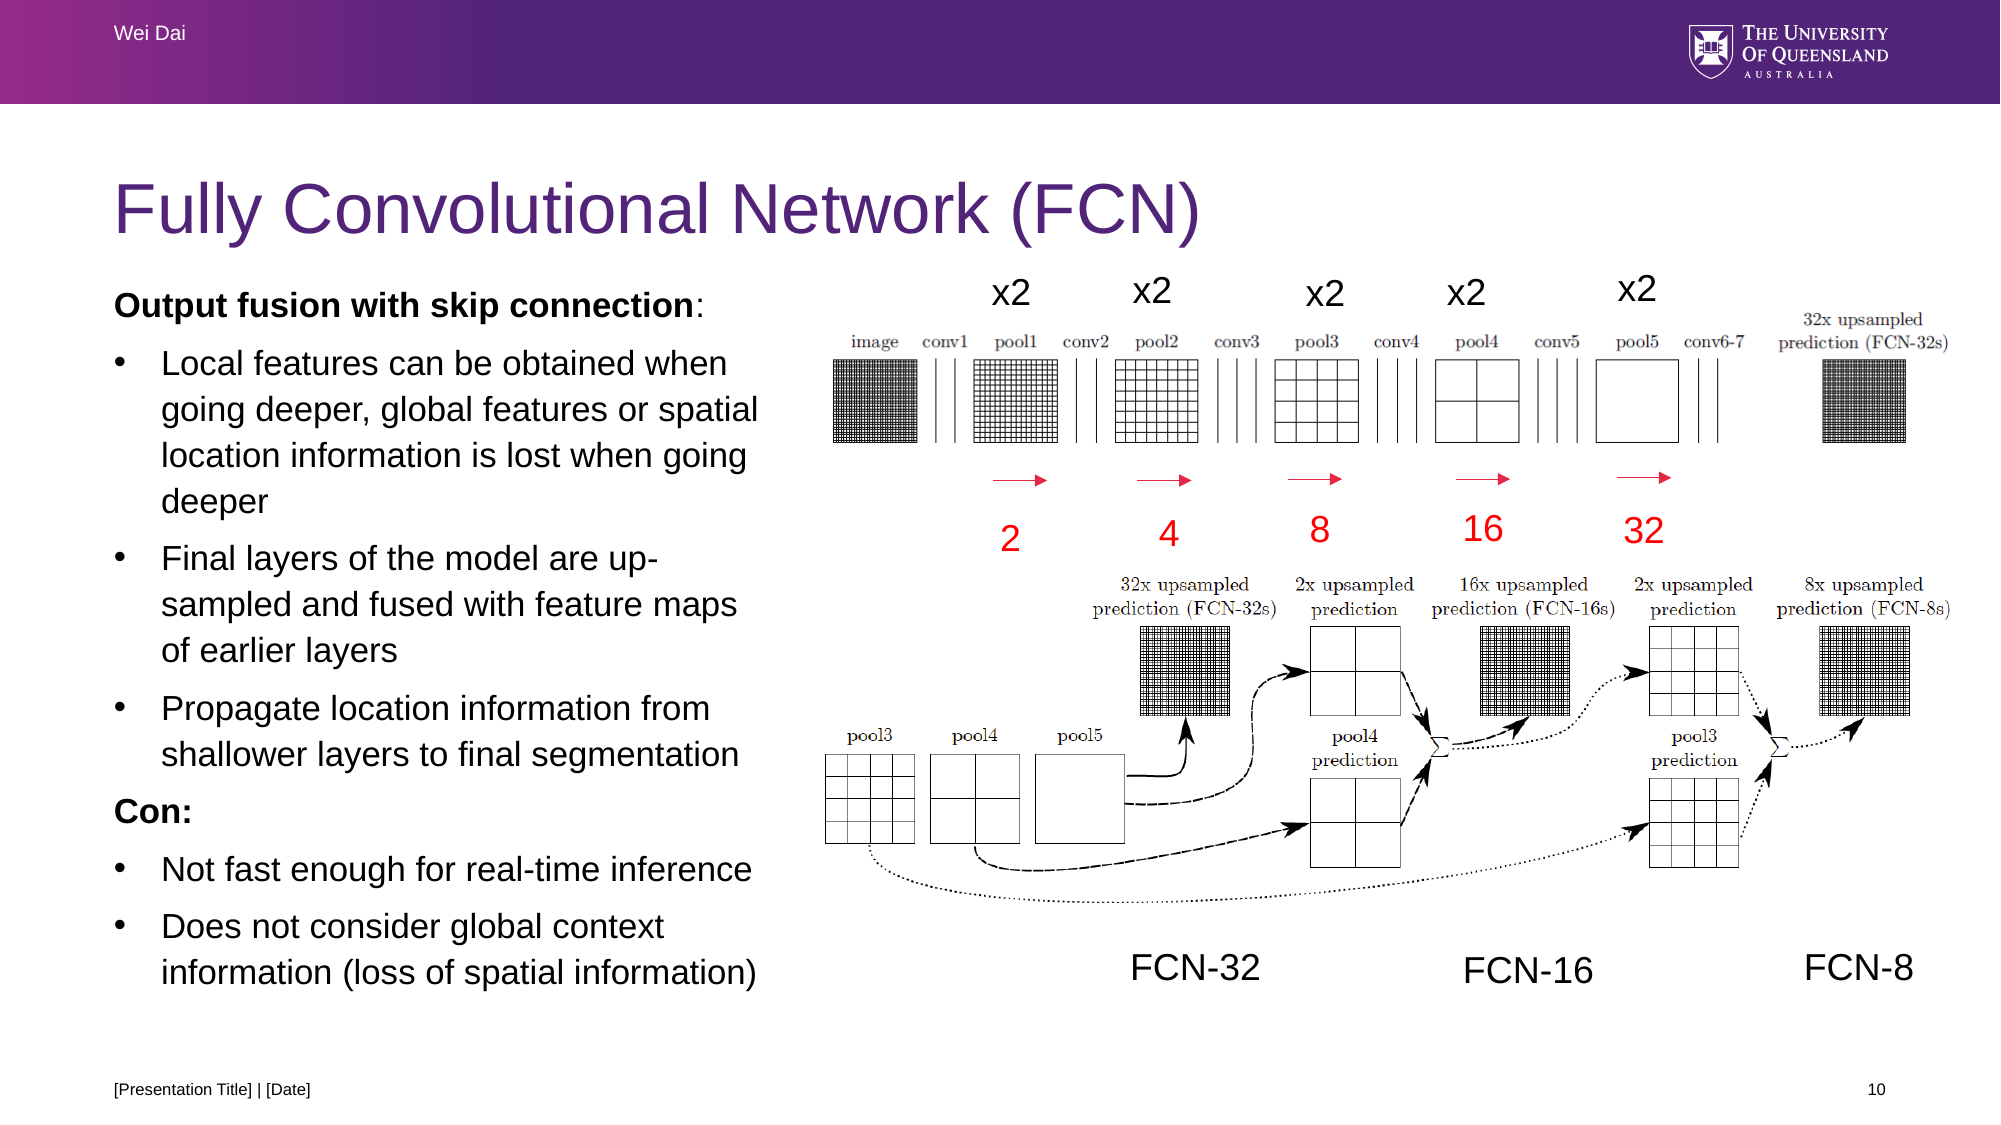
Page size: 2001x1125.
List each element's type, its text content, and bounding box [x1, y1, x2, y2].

text_box 4 [1143, 501, 1195, 562]
picture [824, 562, 1953, 903]
text_box 8 [1294, 497, 1346, 558]
text_box 16 [1447, 496, 1519, 556]
text_box x2 [1290, 261, 1361, 310]
text_box 2 [985, 506, 1036, 562]
picture [824, 310, 1953, 446]
text_box FCN-32 [1115, 936, 1276, 996]
text_box FCN-8 [1788, 935, 1929, 996]
list Output fusion with skip connection: Local features can be obtained when going deeper, global features or spatial location information is lost when going deeper Final layers of the model are up-sampled and fused with feature maps of earlier layers Propagate location information from shallower layers to final segmentation Con: Not fast enough for real-time inference Does not consider global context information (loss of spatial information) [114, 278, 763, 1035]
slide_number 10 [1838, 1069, 1886, 1109]
text_box x2 [1117, 258, 1188, 310]
text_box x2 [976, 260, 1047, 310]
slide_number Wei Dai [114, 24, 977, 65]
text_box 32 [1608, 498, 1680, 559]
picture [1689, 25, 1888, 79]
text_box x2 [1432, 260, 1502, 310]
text_box FCN-16 [1448, 938, 1609, 999]
text_box x2 [1602, 256, 1672, 310]
footer [Presentation Title] | [Date] [114, 1069, 666, 1109]
title Fully Convolutional Network (FCN) [114, 172, 1886, 250]
